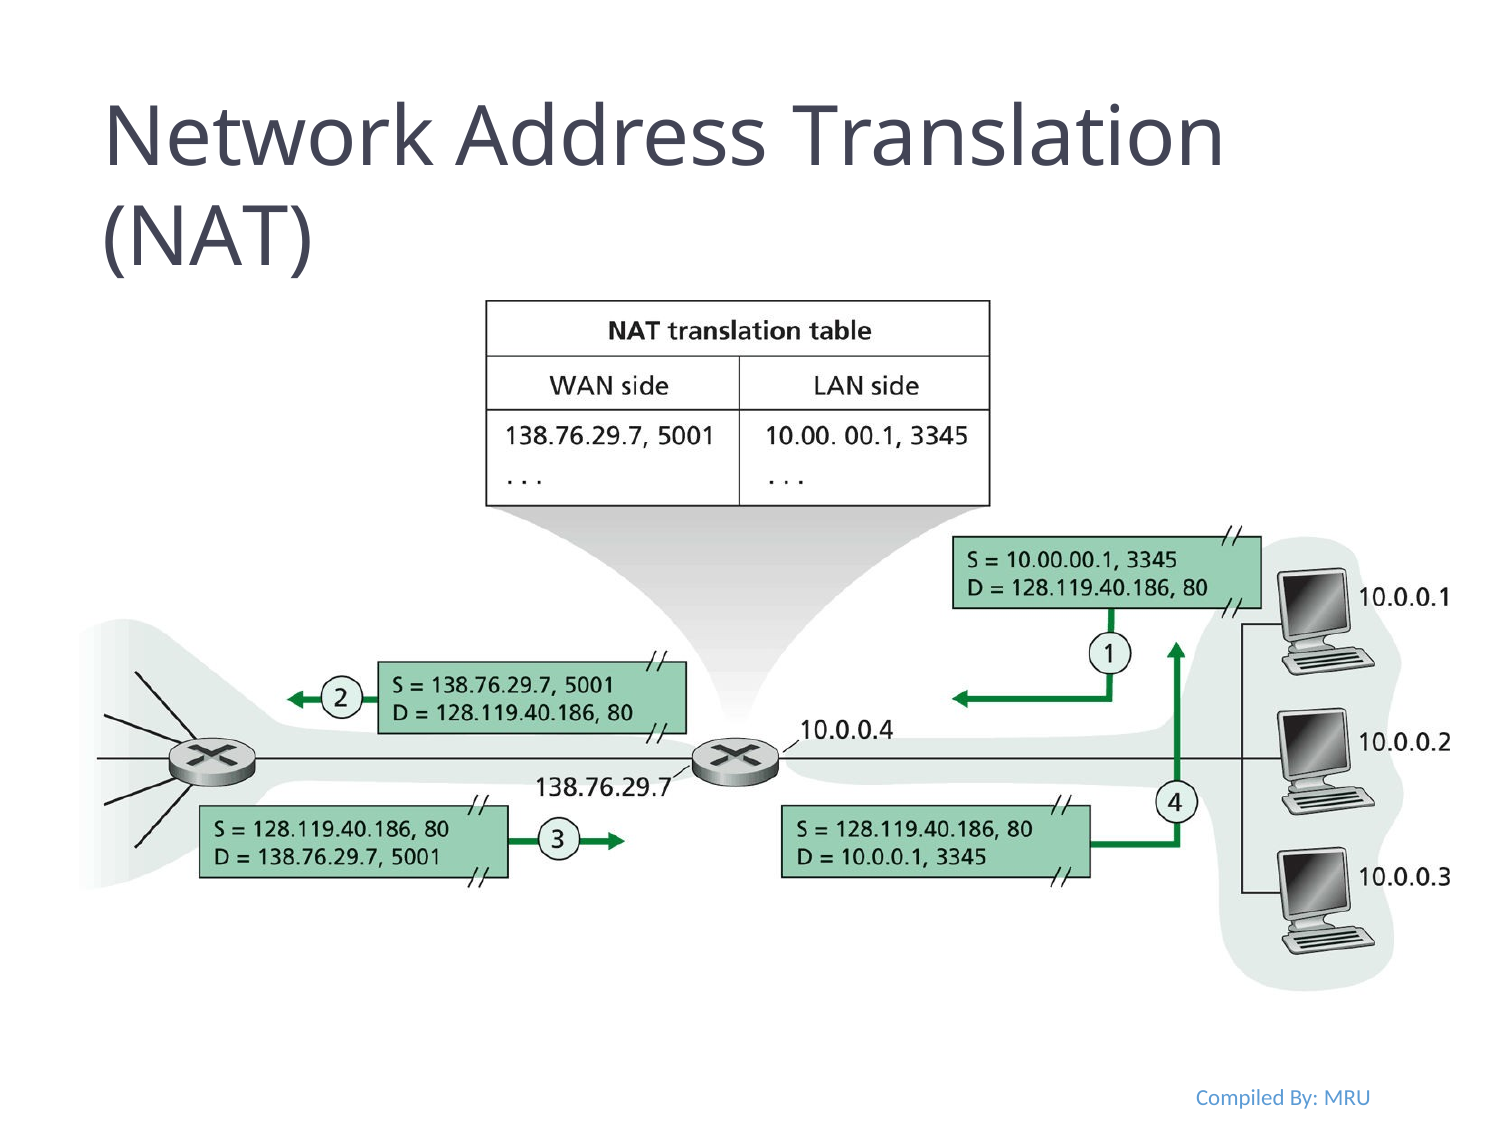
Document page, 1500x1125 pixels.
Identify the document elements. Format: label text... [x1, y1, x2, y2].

text_box Compiled By: MRU [1181, 1074, 1477, 1119]
text_box [57, 299, 1450, 1007]
text_box Network Address Translation (NAT) [99, 81, 1375, 282]
